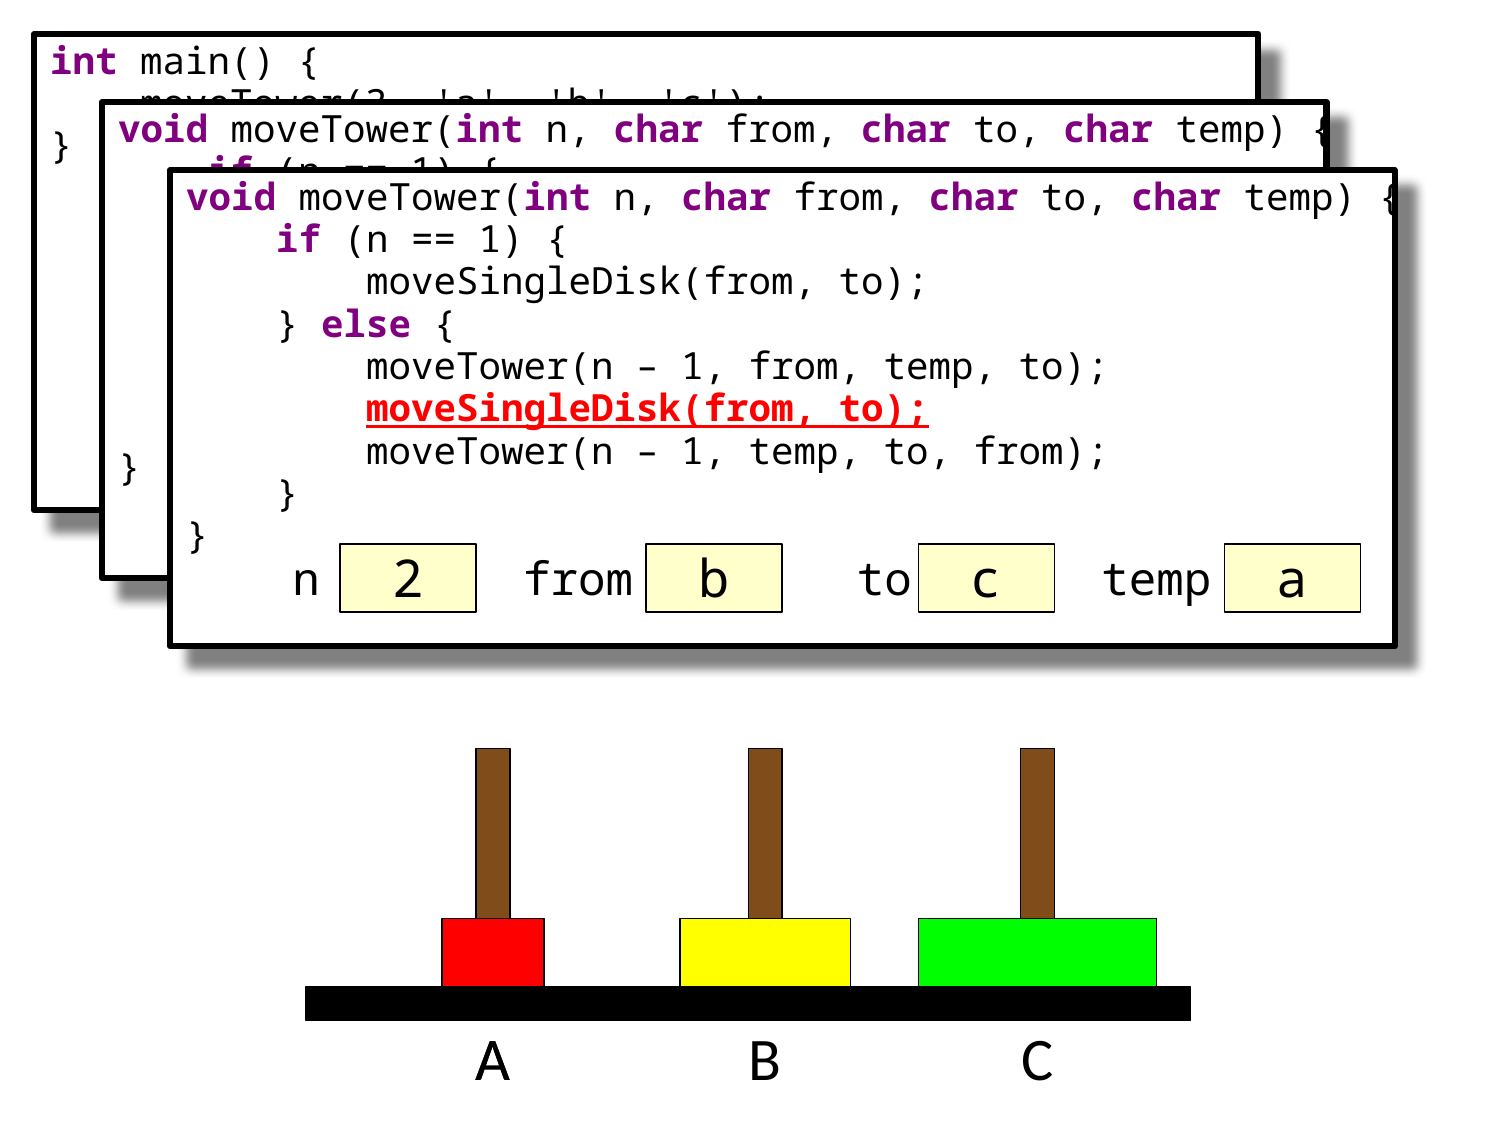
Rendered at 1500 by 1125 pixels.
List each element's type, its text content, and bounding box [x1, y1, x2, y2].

text_box int main() { moveTower(3, 'a', 'b', 'c'); } [33, 34, 1259, 511]
text_box 2 [340, 544, 477, 613]
text_box [748, 748, 783, 918]
text_box void moveTower(int n, char from, char to, char temp) { if (n == 1) { moveSingleDisk(from, to); } else { moveTower(n – 1, from, temp, to); moveSingleDisk(from, to); moveTower(n – 1, temp, to, from); } } [101, 102, 1327, 579]
text_box from [510, 544, 646, 613]
text_box temp [1088, 544, 1224, 613]
text_box [1020, 748, 1055, 918]
text_box [680, 918, 851, 987]
text_box [306, 986, 1191, 1021]
text_box b [646, 544, 783, 613]
text_box C [986, 1020, 1089, 1089]
text_box [442, 918, 545, 987]
text_box A [442, 1020, 545, 1089]
text_box B [714, 1020, 817, 1089]
text_box a [1224, 544, 1361, 613]
text_box n [272, 544, 340, 613]
text_box [476, 748, 511, 918]
text_box void moveTower(int n, char from, char to, char temp) { if (n == 1) { moveSingleDisk(from, to); } else { moveTower(n – 1, from, temp, to); moveSingleDisk(from, to); moveTower(n – 1, temp, to, from); } } [170, 170, 1395, 647]
text_box [918, 918, 1157, 987]
text_box to [850, 544, 918, 613]
text_box c [918, 544, 1055, 613]
